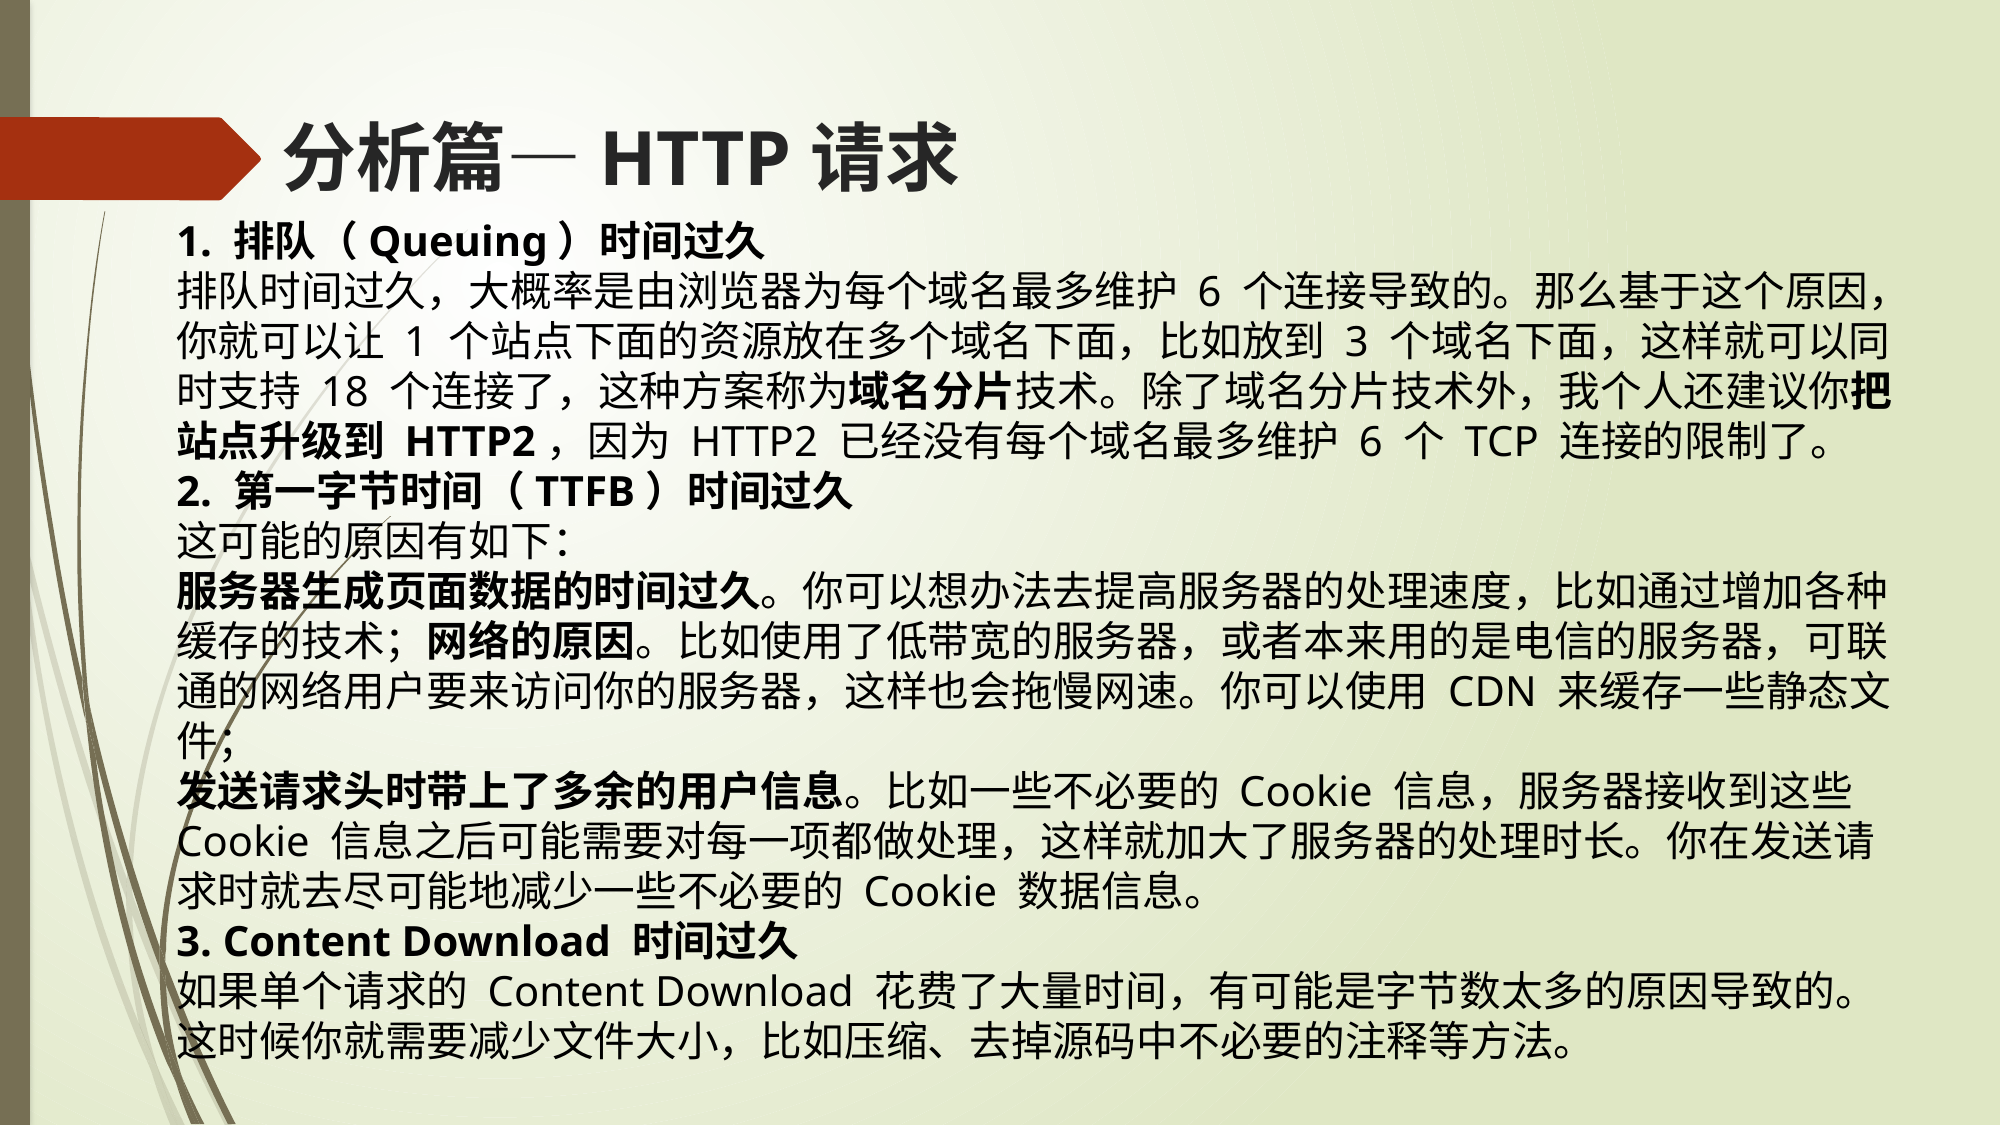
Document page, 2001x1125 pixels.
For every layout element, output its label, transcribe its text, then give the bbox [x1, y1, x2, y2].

title 分析篇—HTTP请求 [266, 102, 1729, 207]
text_box 1. 排队（Queuing）时间过久 排队时间过久，大概率是由浏览器为每个域名最多维护 6 个连接导致的。那么基于这个原因，你就可以让 1 个站点下面的资源放在多个域名下面，比如放到 3 个域名下面，这样就可以同时支持 18 个连接了，这种方案称为域名分片技术。除了域名分片技术外，我个人还建议你把站点升级到 HTTP2，因为 HTTP2 已经没有每个域名最多维护 6 个 TCP 连接的限制了。 2. 第一字节时间（TTFB）时间过久 这可能的原因有如下： 服务器生成页面数据的时间过久。你可以想办法去提高服务器的处理速度，比如通过增加各种缓存的技术；网络的原因。比如使用了低带宽的服务器，或者本来用的是电信的服务器，可联通的网络用户要来访问你的服务器，这样也会拖慢网速。你可以使用 CDN 来缓存一些静态文件； 发送请求头时带上了多余的用户信息。比如一些不必要的 Cookie 信息，服务器接收到这些 Cookie 信息之后可能需要对每一项都做处理，这样就加大了服务器的处理时长。你在发送请求时就去尽可能地减少一些不必要的 Cookie 数据信息。 3. Content Download 时间过久 如果单个请求的 Content Download 花费了大量时间，有可能是字节数太多的原因导致的。这时候你就需要减少文件大小，比如压缩、去掉源码中不必要的注释等方法。 [161, 207, 1932, 1123]
